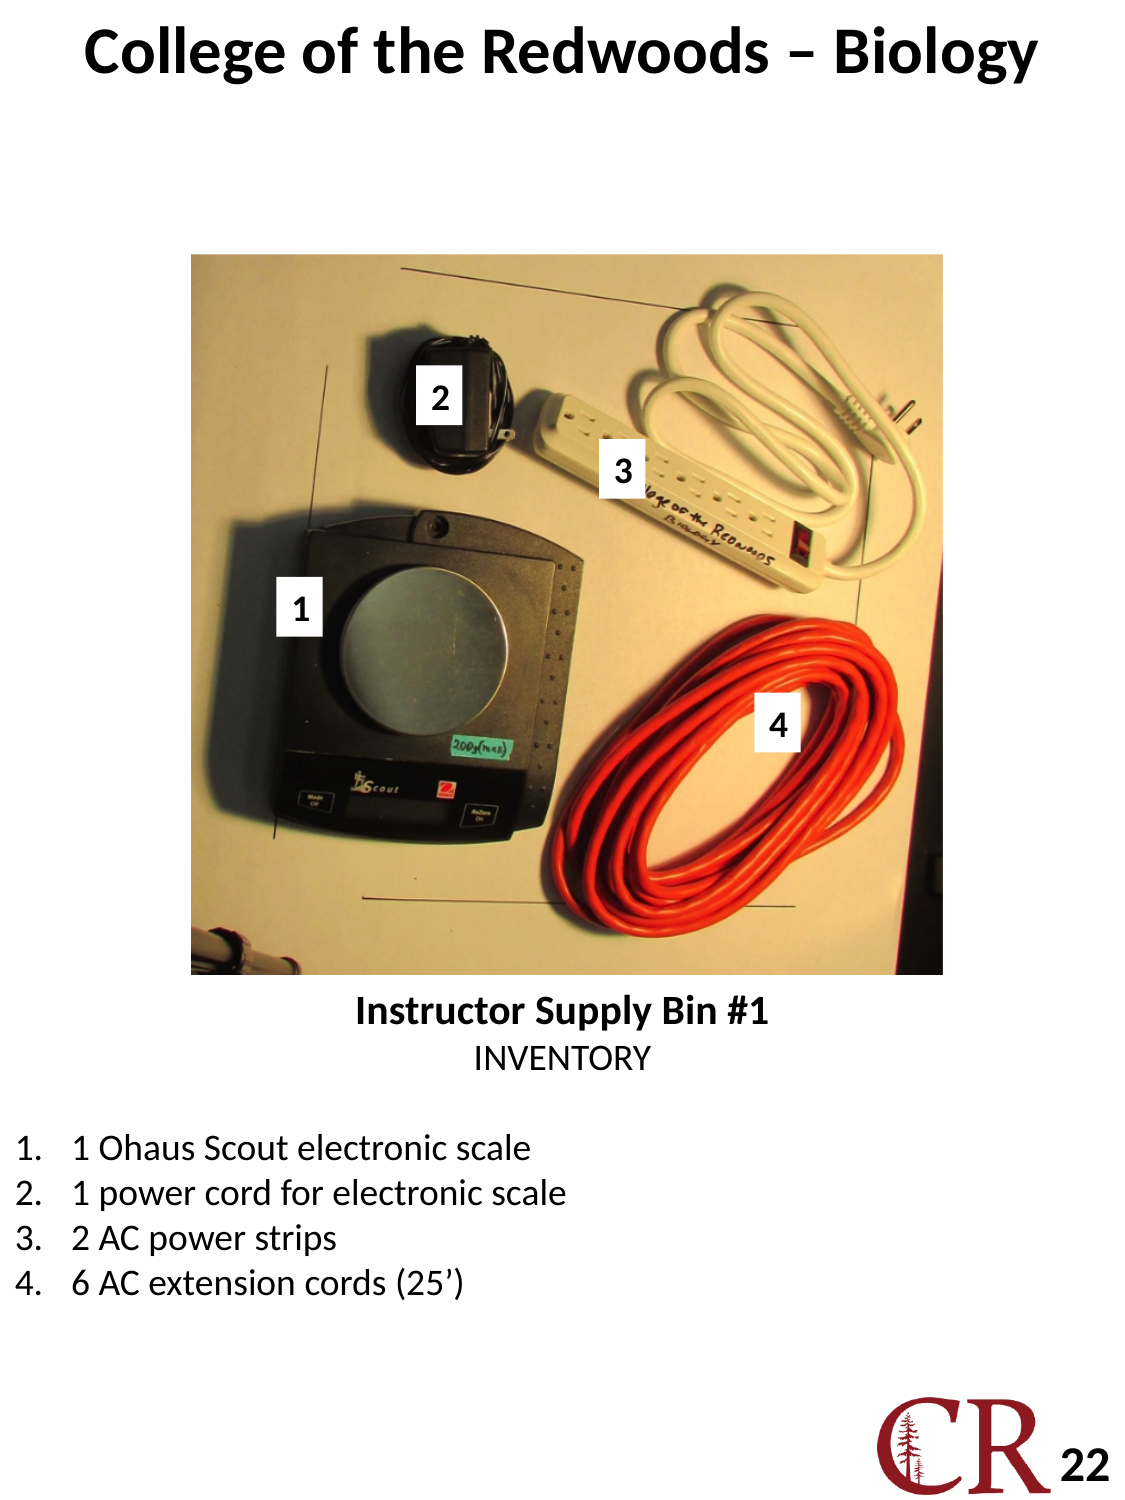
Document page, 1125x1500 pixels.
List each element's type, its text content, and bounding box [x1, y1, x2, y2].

text_box 22 [1031, 1424, 1125, 1499]
picture [0, 0, 1125, 1150]
text_box Instructor Supply Bin #1 INVENTORY 1 Ohaus Scout electronic scale 1 power cord for electronic scale 2 AC power strips 6 AC extension cords (25’) [0, 1150, 1125, 1445]
picture [877, 1397, 1051, 1495]
